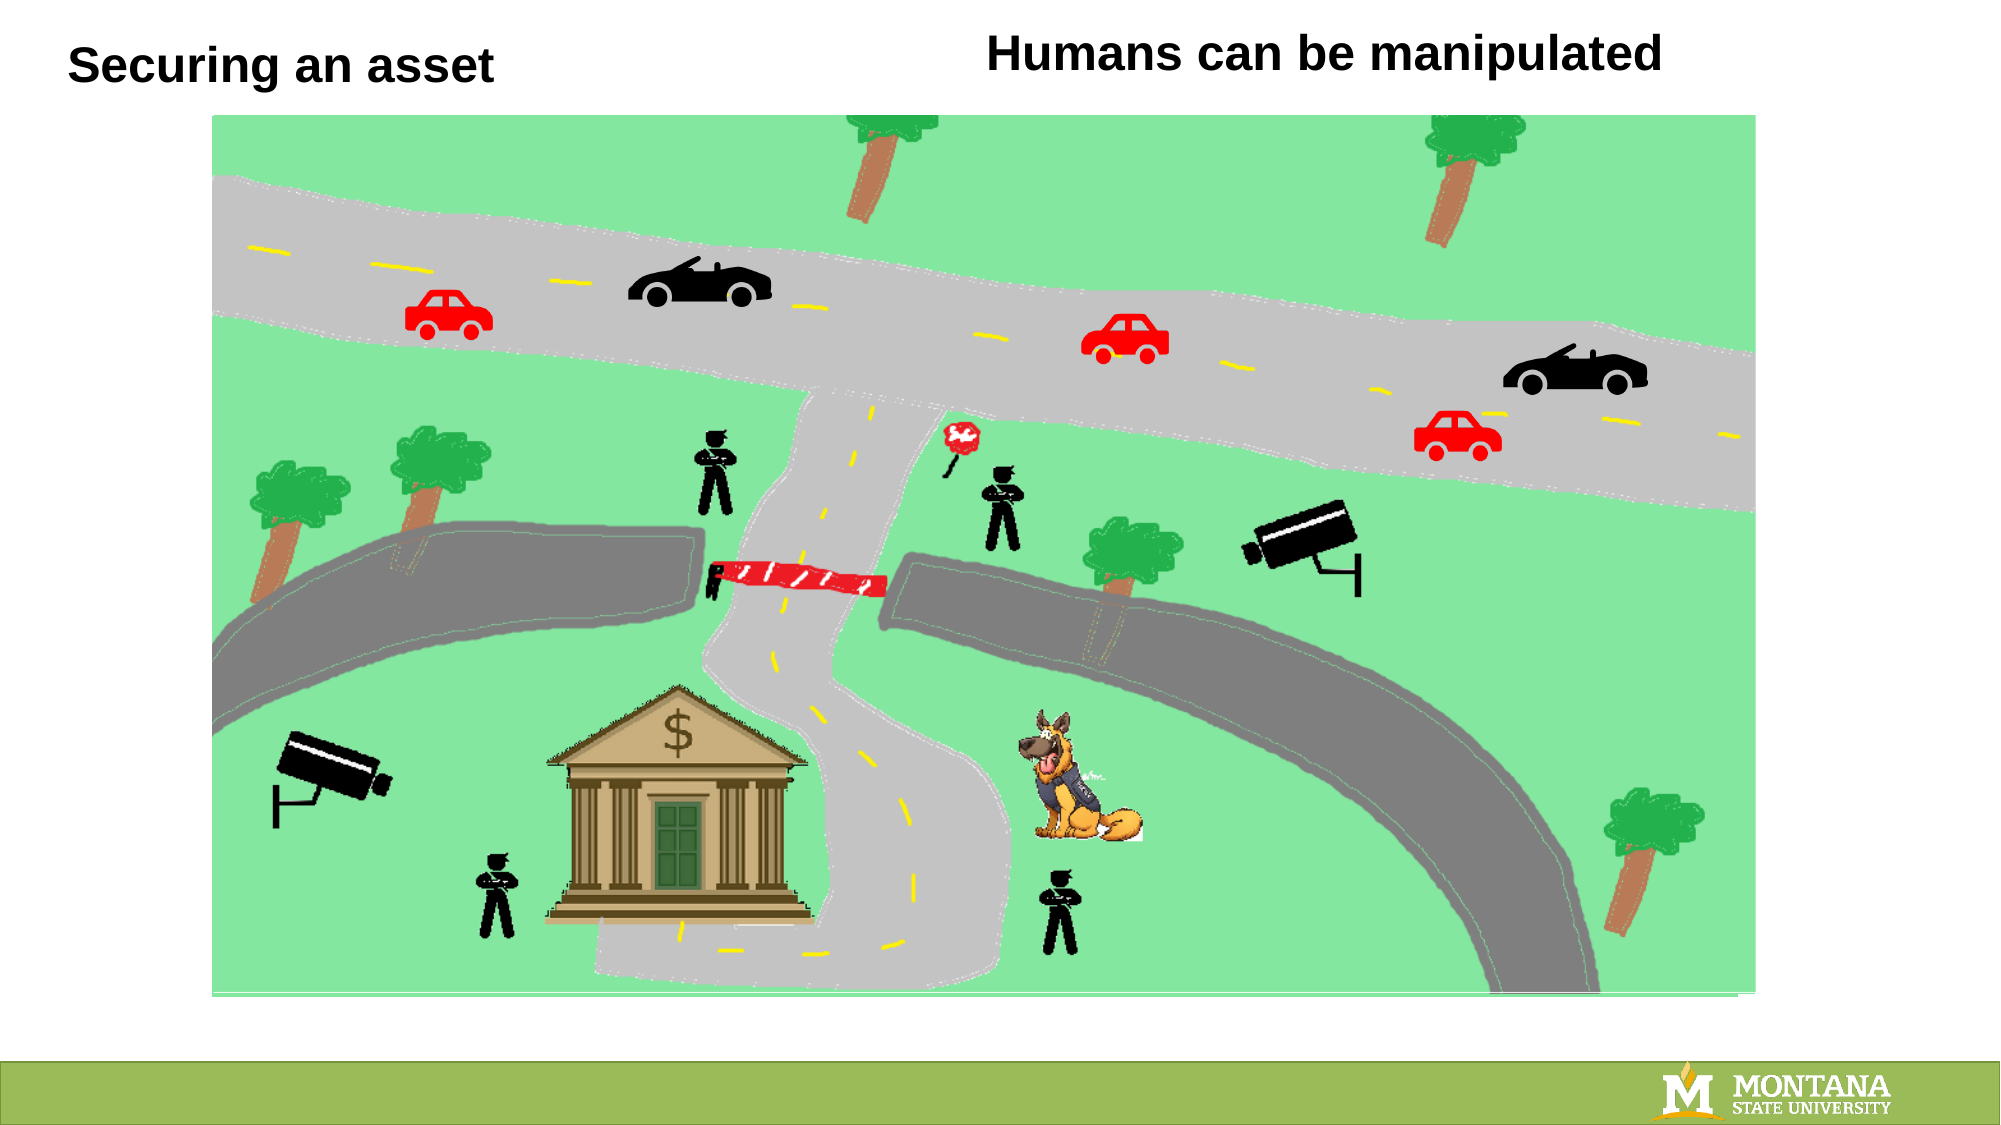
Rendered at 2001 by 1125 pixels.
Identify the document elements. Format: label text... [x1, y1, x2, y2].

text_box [1892, 1060, 2000, 1125]
text_box Securing an asset [52, 24, 510, 100]
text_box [0, 1060, 1647, 1125]
picture [212, 114, 1756, 997]
text_box Humans can be manipulated [971, 13, 1679, 88]
picture [1649, 1060, 1892, 1122]
